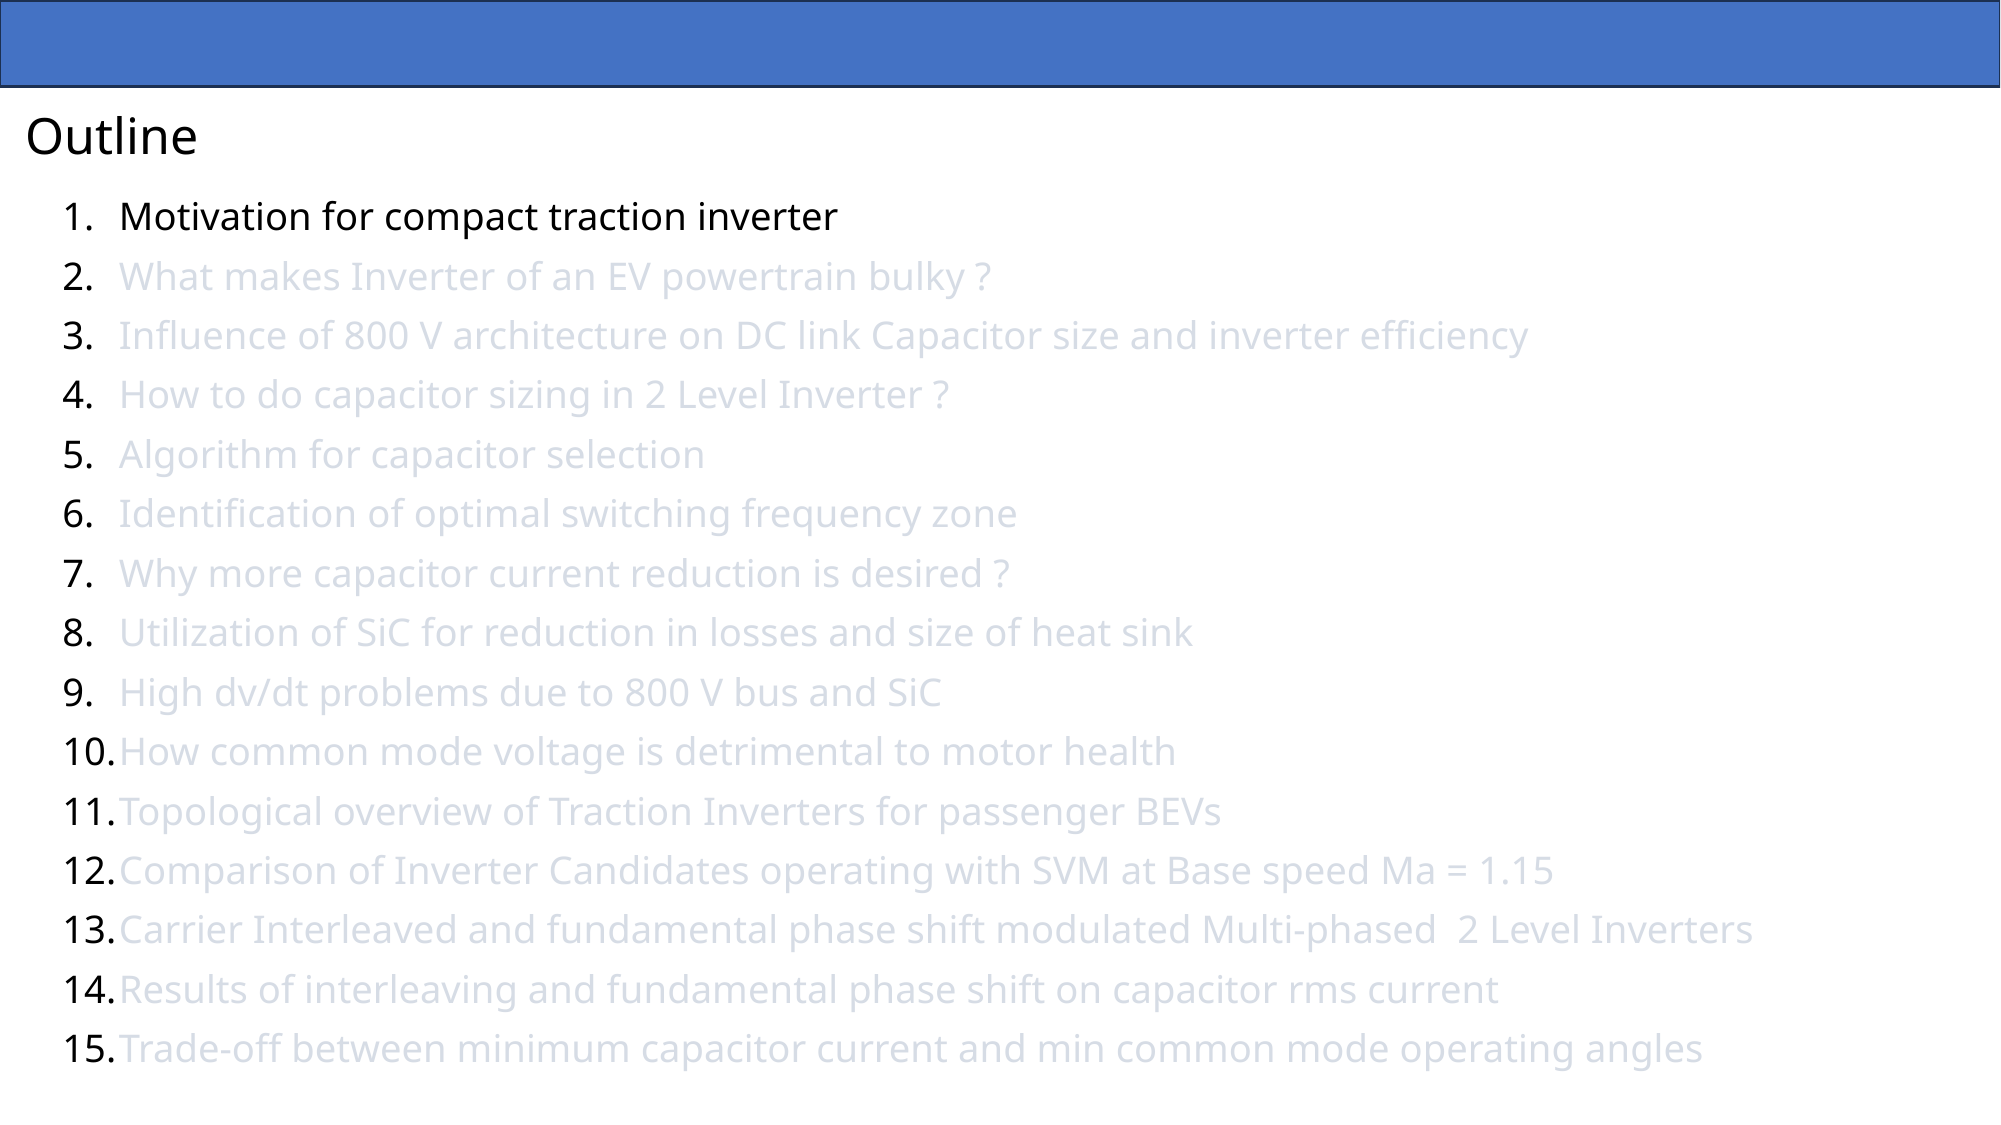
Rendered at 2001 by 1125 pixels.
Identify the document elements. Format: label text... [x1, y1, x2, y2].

text_box Outline [10, 89, 978, 180]
text_box Motivation for compact traction inverter What makes Inverter of an EV powertrain bulky ? Influence of 800 V architecture on DC link Capacitor size and inverter efficiency How to do capacitor sizing in 2 Level Inverter ? Algorithm for capacitor selection Identification of optimal switching frequency zone Why more capacitor current reduction is desired ? Utilization of SiC for reduction in losses and size of heat sink High dv/dt problems due to 800 V bus and SiC How common mode voltage is detrimental to motor health Topological overview of Traction Inverters for passenger BEVs Comparison of Inverter Candidates operating with SVM at Base speed Ma = 1.15 Carrier Interleaved and fundamental phase shift modulated Multi-phased 2 Level Inverters Results of interleaving and fundamental phase shift on capacitor rms current Trade-off between minimum capacitor current and min common mode operating angles [28, 163, 1972, 1098]
